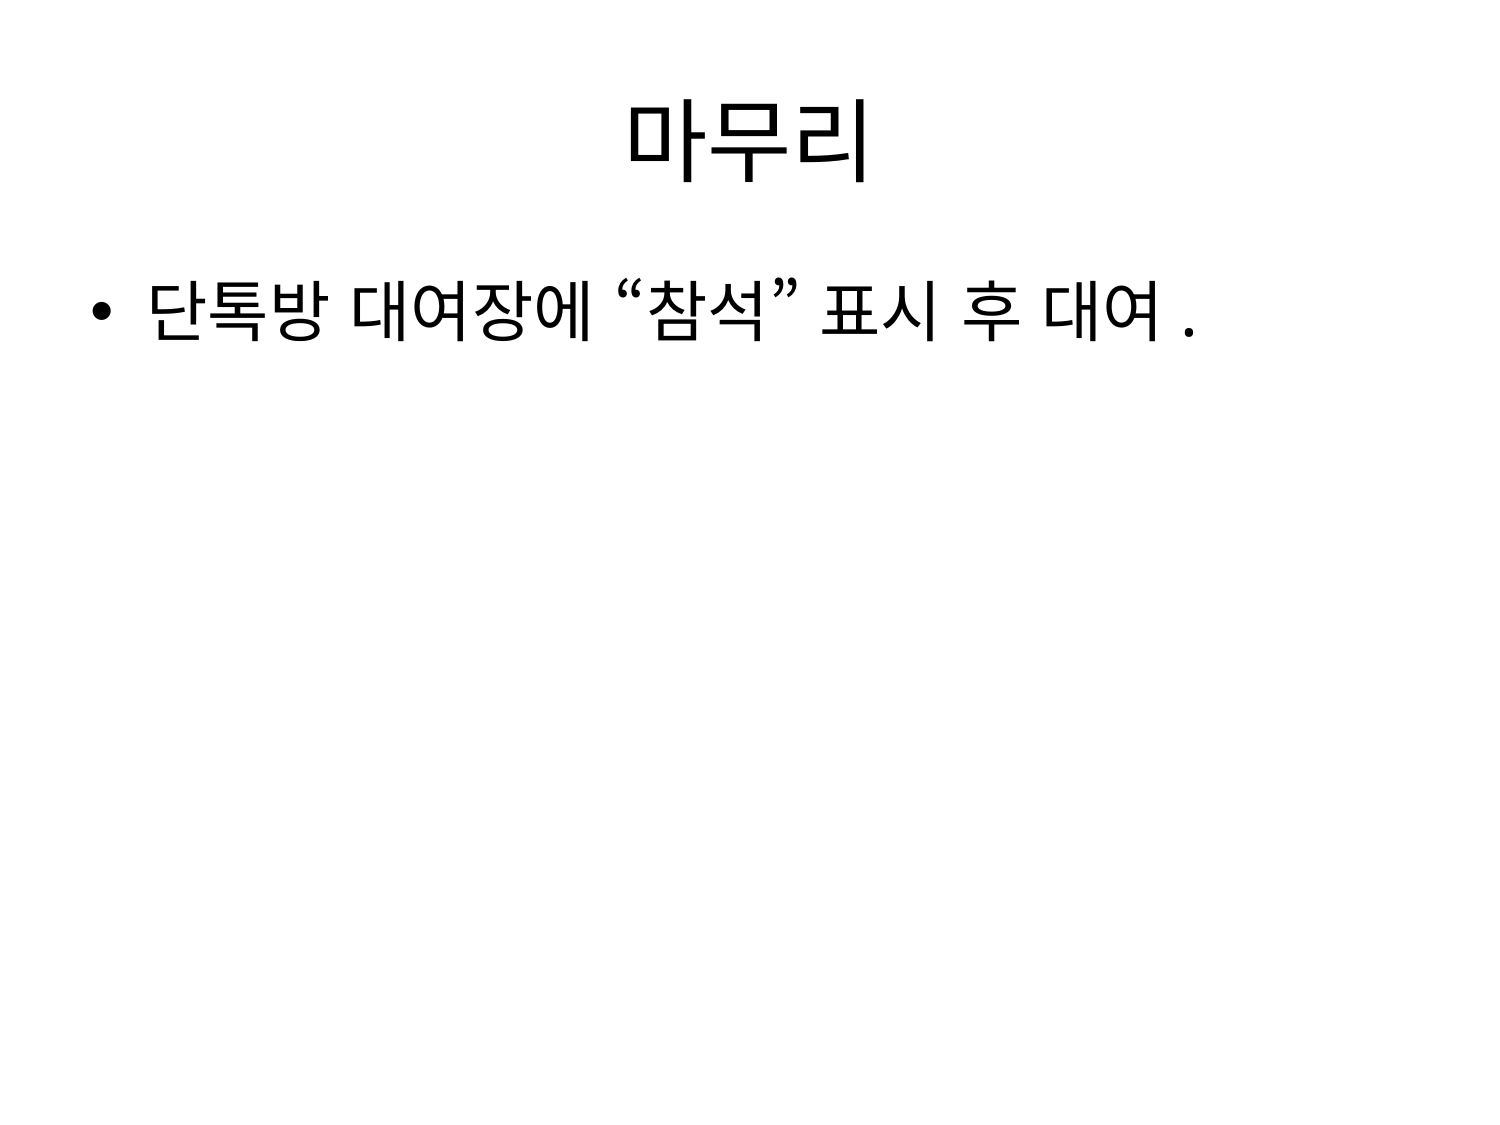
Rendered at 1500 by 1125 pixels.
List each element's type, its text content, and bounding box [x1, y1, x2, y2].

title 마무리 [75, 45, 1425, 233]
list 단톡방 대여장에 “참석” 표시 후 대여. [75, 262, 1425, 1005]
